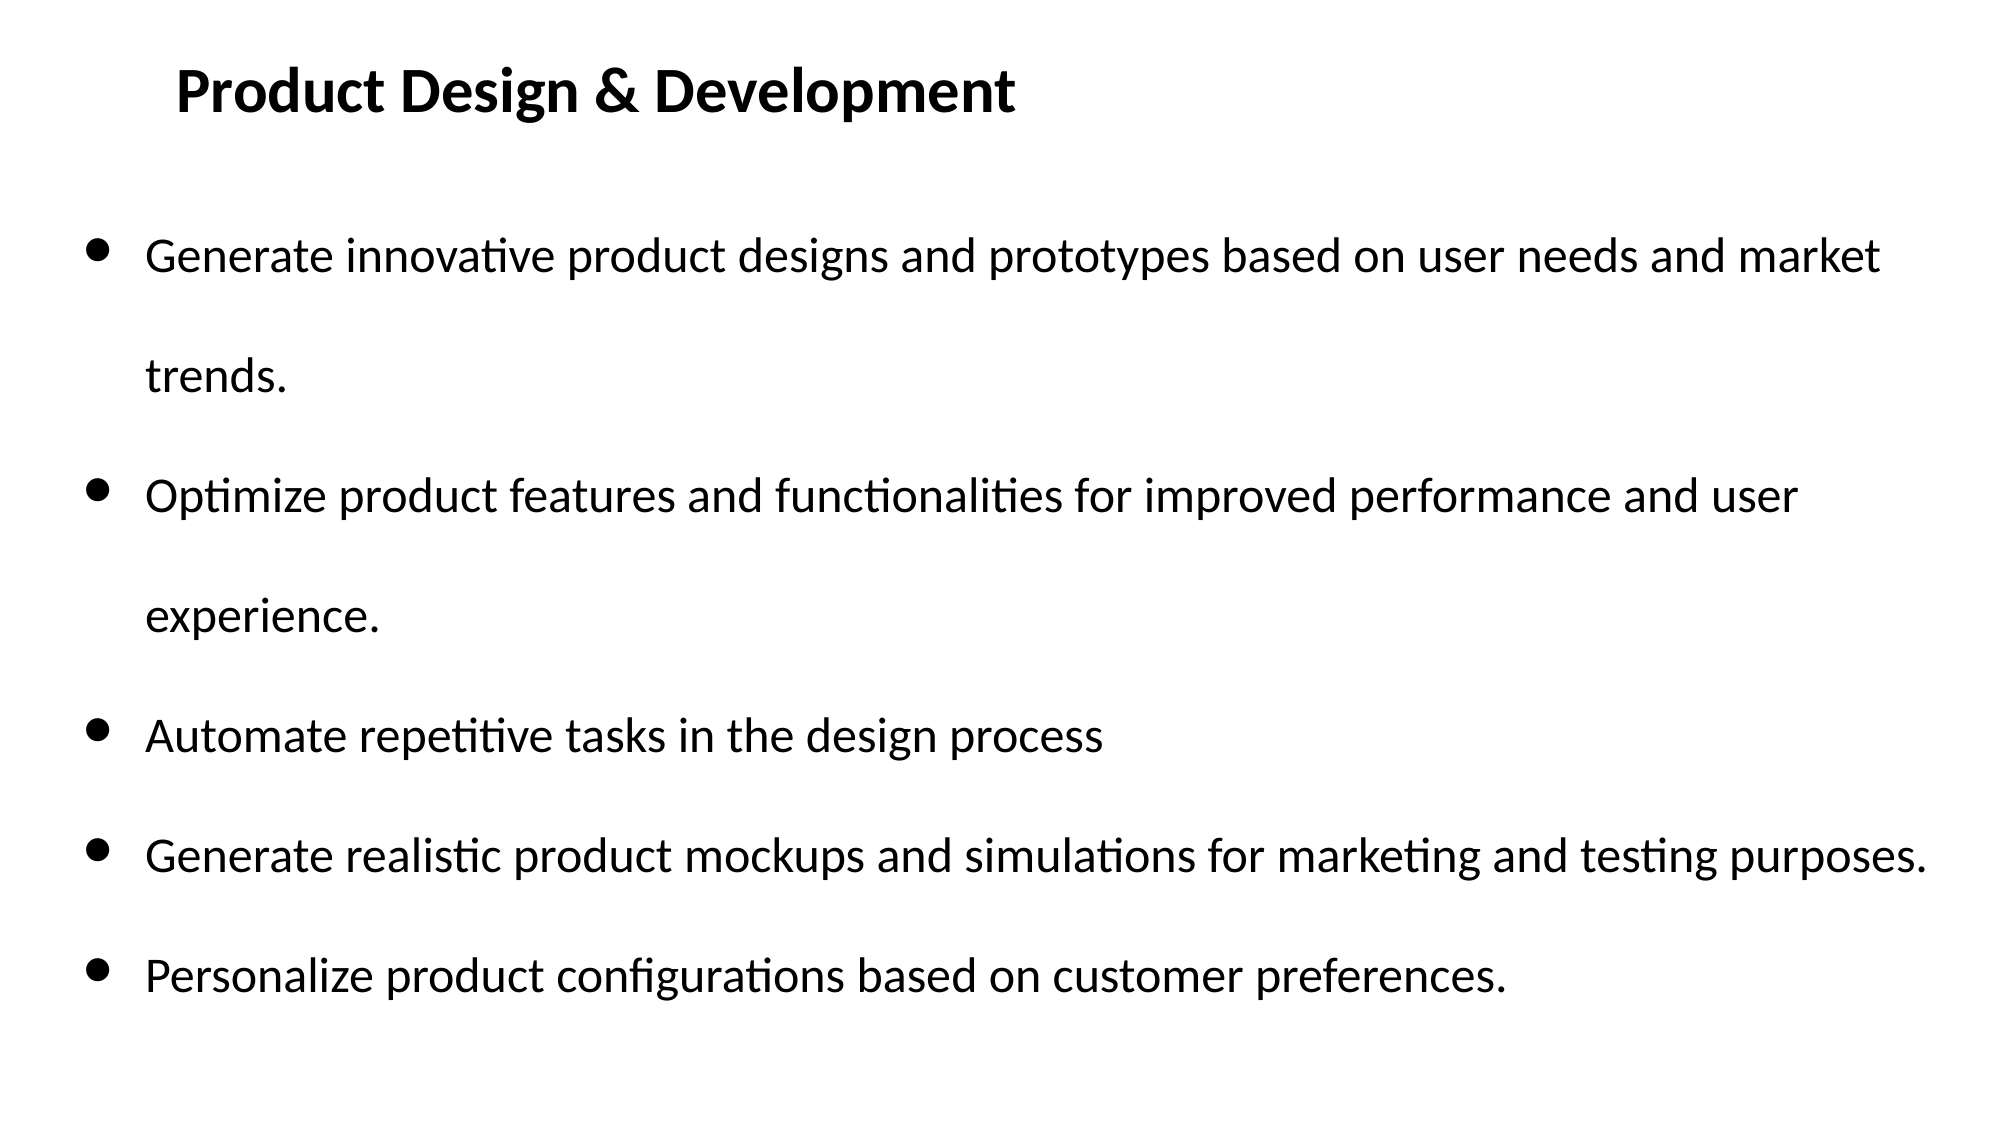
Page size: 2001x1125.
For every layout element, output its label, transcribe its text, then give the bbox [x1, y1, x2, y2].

text_box Product Design & Development [161, 33, 1912, 146]
text_box Generate innovative product designs and prototypes based on user needs and market trends. Optimize product features and functionalities for improved performance and user experience. Automate repetitive tasks in the design process Generate realistic product mockups and simulations for marketing and testing purposes. Personalize product configurations based on customer preferences. [55, 146, 2000, 1044]
